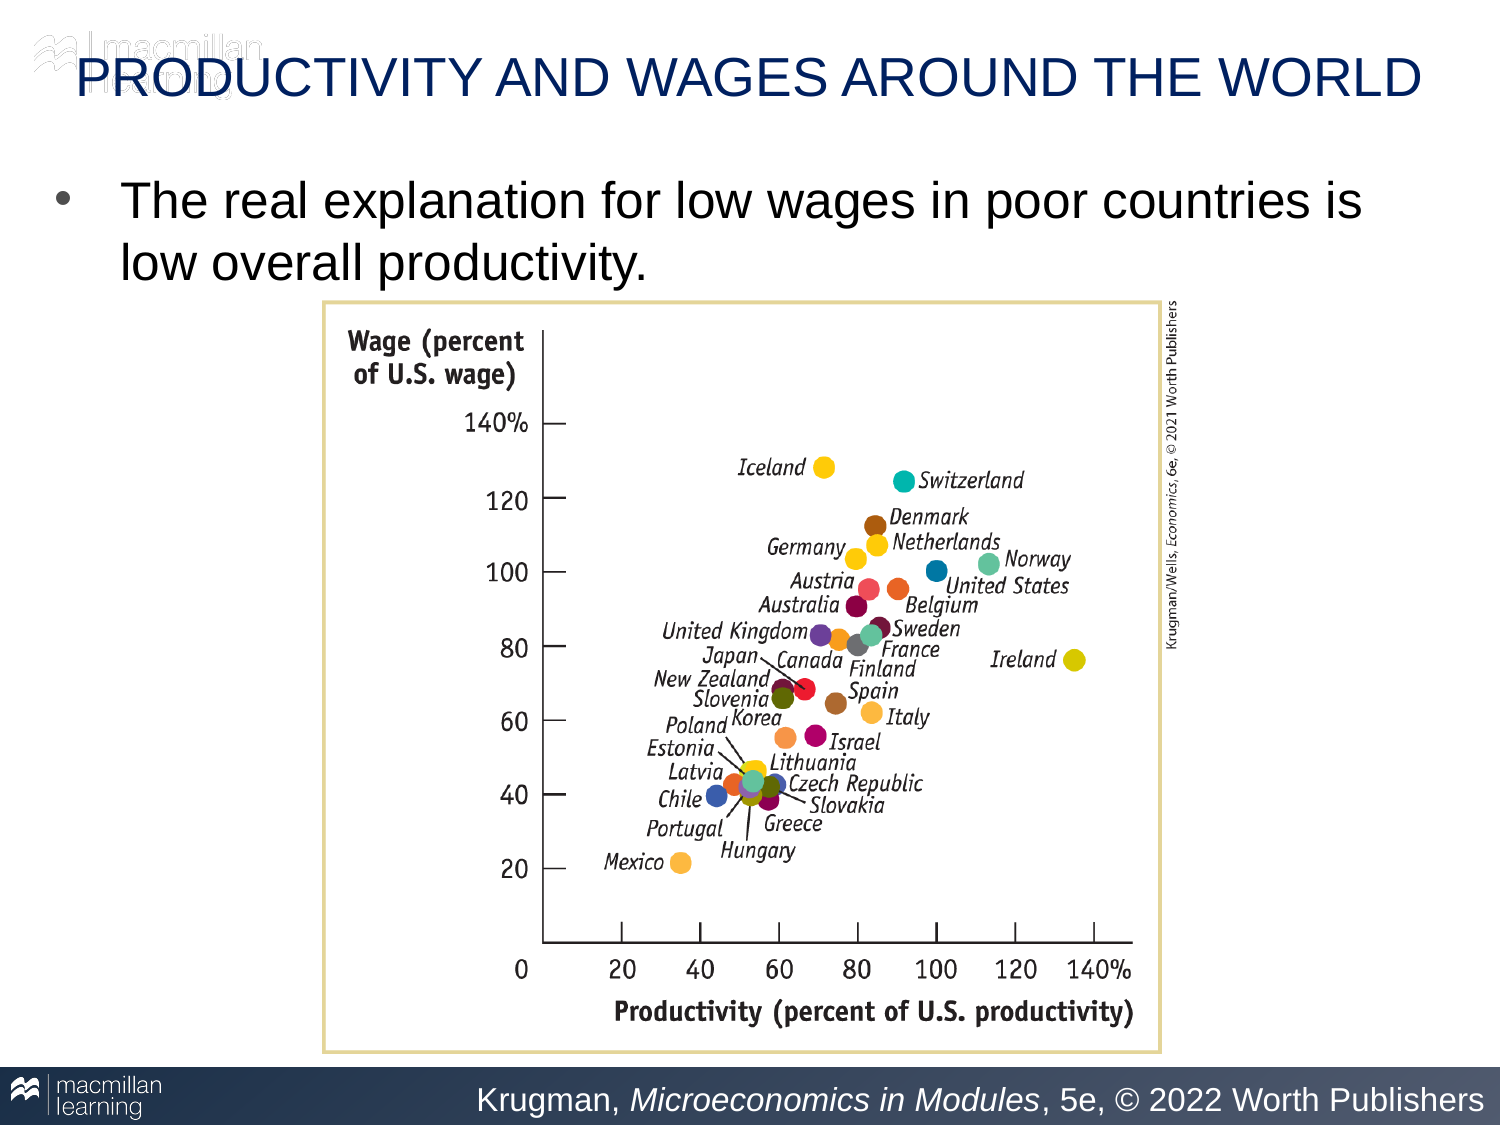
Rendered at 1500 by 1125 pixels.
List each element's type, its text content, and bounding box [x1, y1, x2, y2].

picture [11, 1074, 161, 1120]
picture [319, 297, 1183, 1057]
list The real explanation for low wages in poor countries is low overall productivity. [39, 152, 1459, 327]
title PRODUCTIVITY AND WAGES AROUND THE WORLD [22, 15, 1478, 134]
